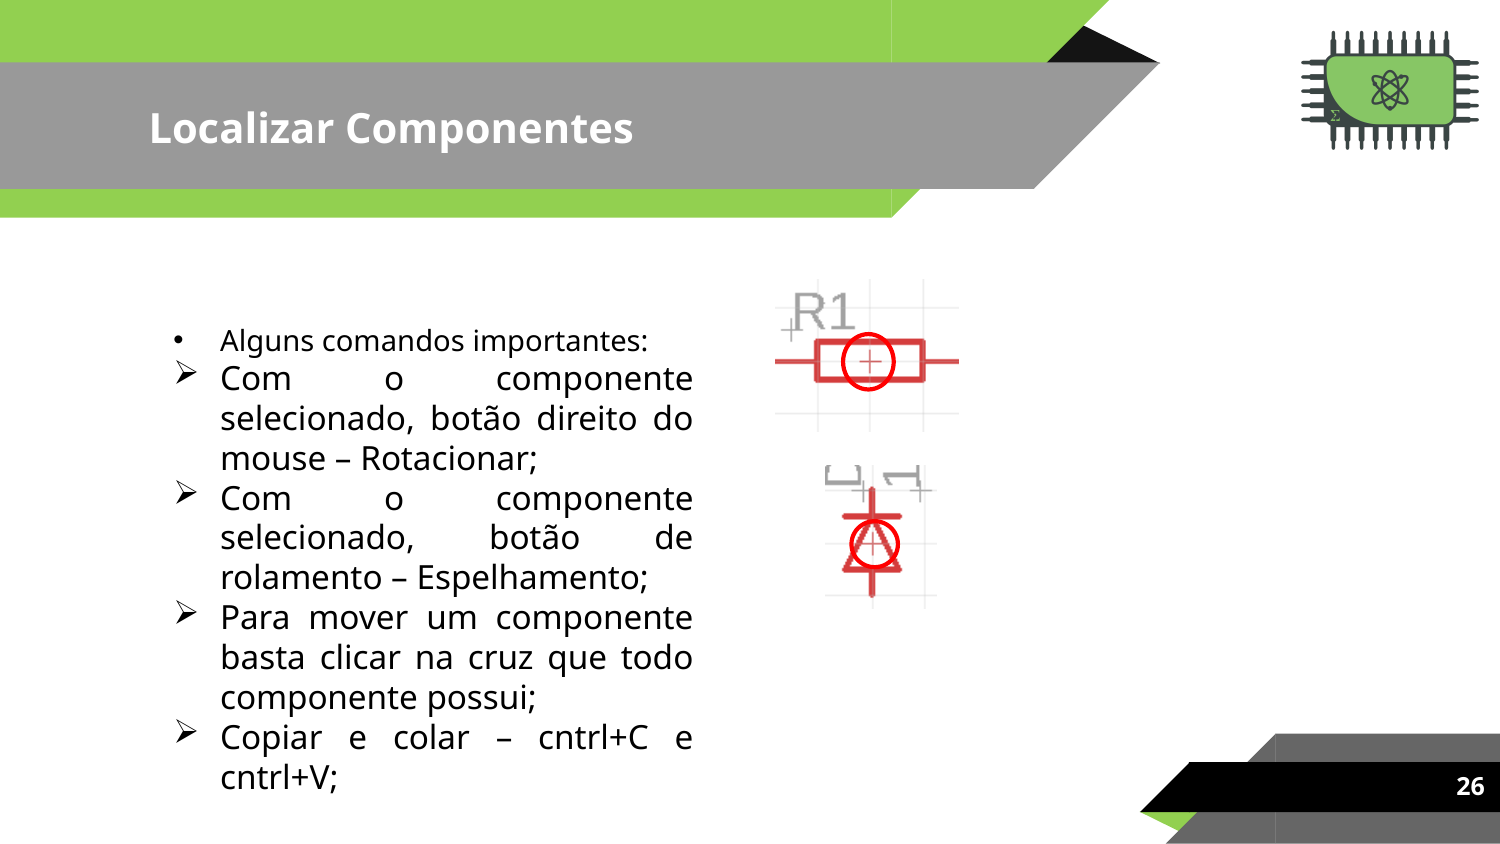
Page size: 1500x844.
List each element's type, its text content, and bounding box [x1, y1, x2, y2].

title Localizar Componentes [133, 64, 997, 190]
text_box Alguns comandos importantes: Com o componente selecionado, botão direito do mouse – Rotacionar; Com o componente selecionado, botão de rolamento – Espelhamento; Para mover um componente basta clicar na cruz que todo componente possui; Copiar e colar – cntrl+C e cntrl+V; [158, 314, 709, 844]
picture [825, 464, 938, 610]
slide_number 26 [1255, 761, 1500, 814]
picture [775, 279, 959, 432]
picture [1292, 20, 1484, 152]
